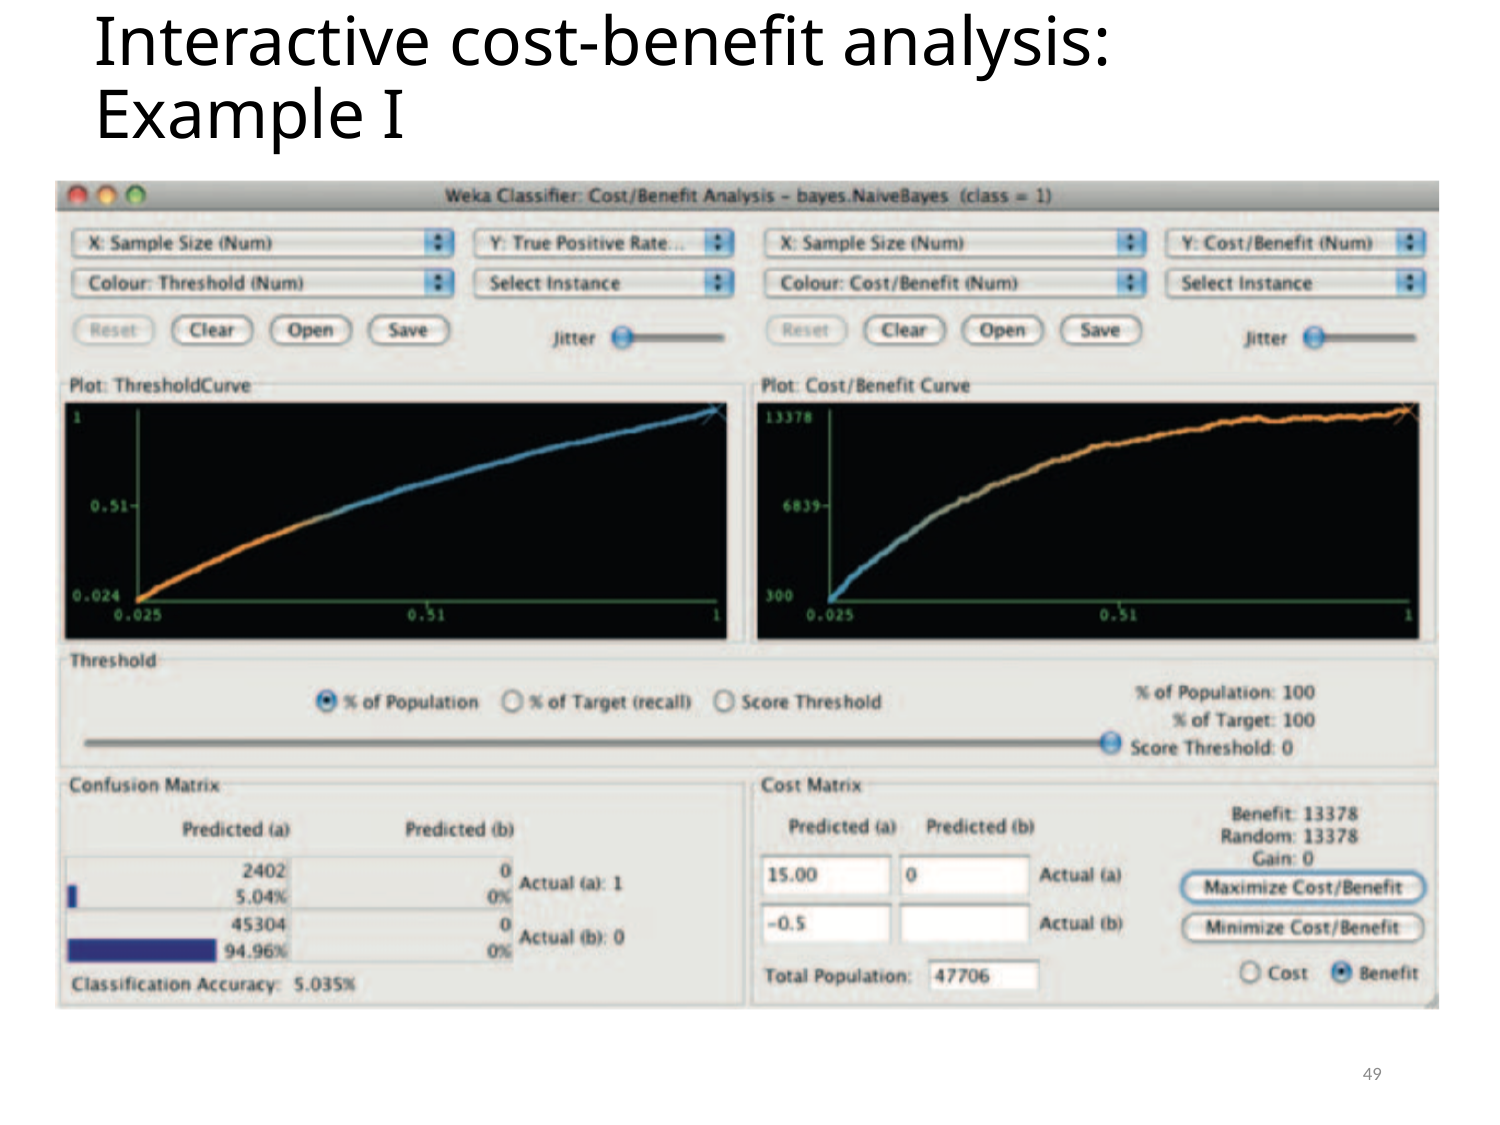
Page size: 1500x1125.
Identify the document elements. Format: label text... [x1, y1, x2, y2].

title Interactive cost-benefit analysis: Example I [79, 0, 1384, 161]
picture [50, 171, 1444, 1019]
slide_number 49 [1059, 1042, 1397, 1103]
